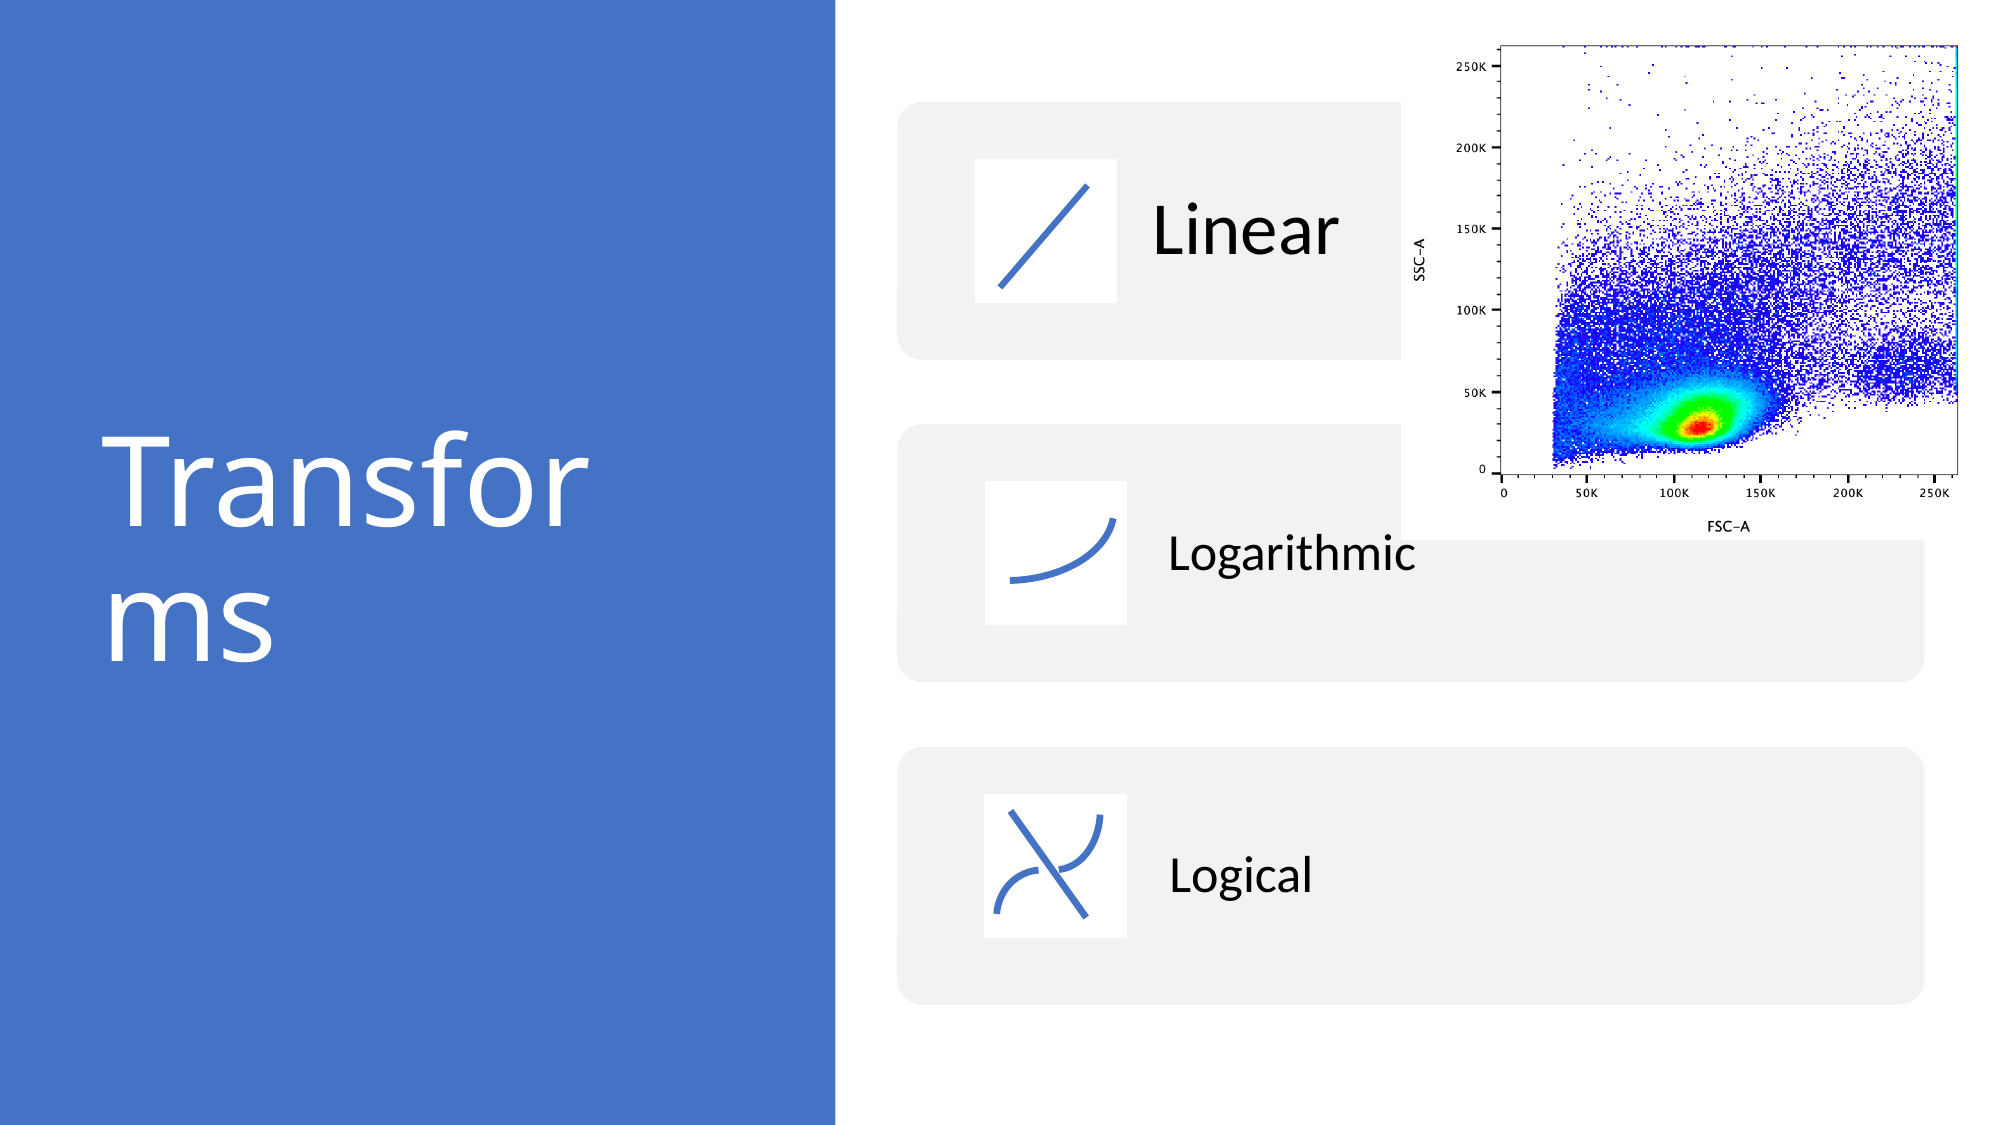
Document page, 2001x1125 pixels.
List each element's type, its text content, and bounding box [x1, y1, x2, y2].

text_box [0, 0, 836, 1125]
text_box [999, 185, 1088, 288]
picture [1401, 35, 1971, 540]
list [897, 101, 1925, 1005]
title Transforms [86, 101, 711, 1005]
